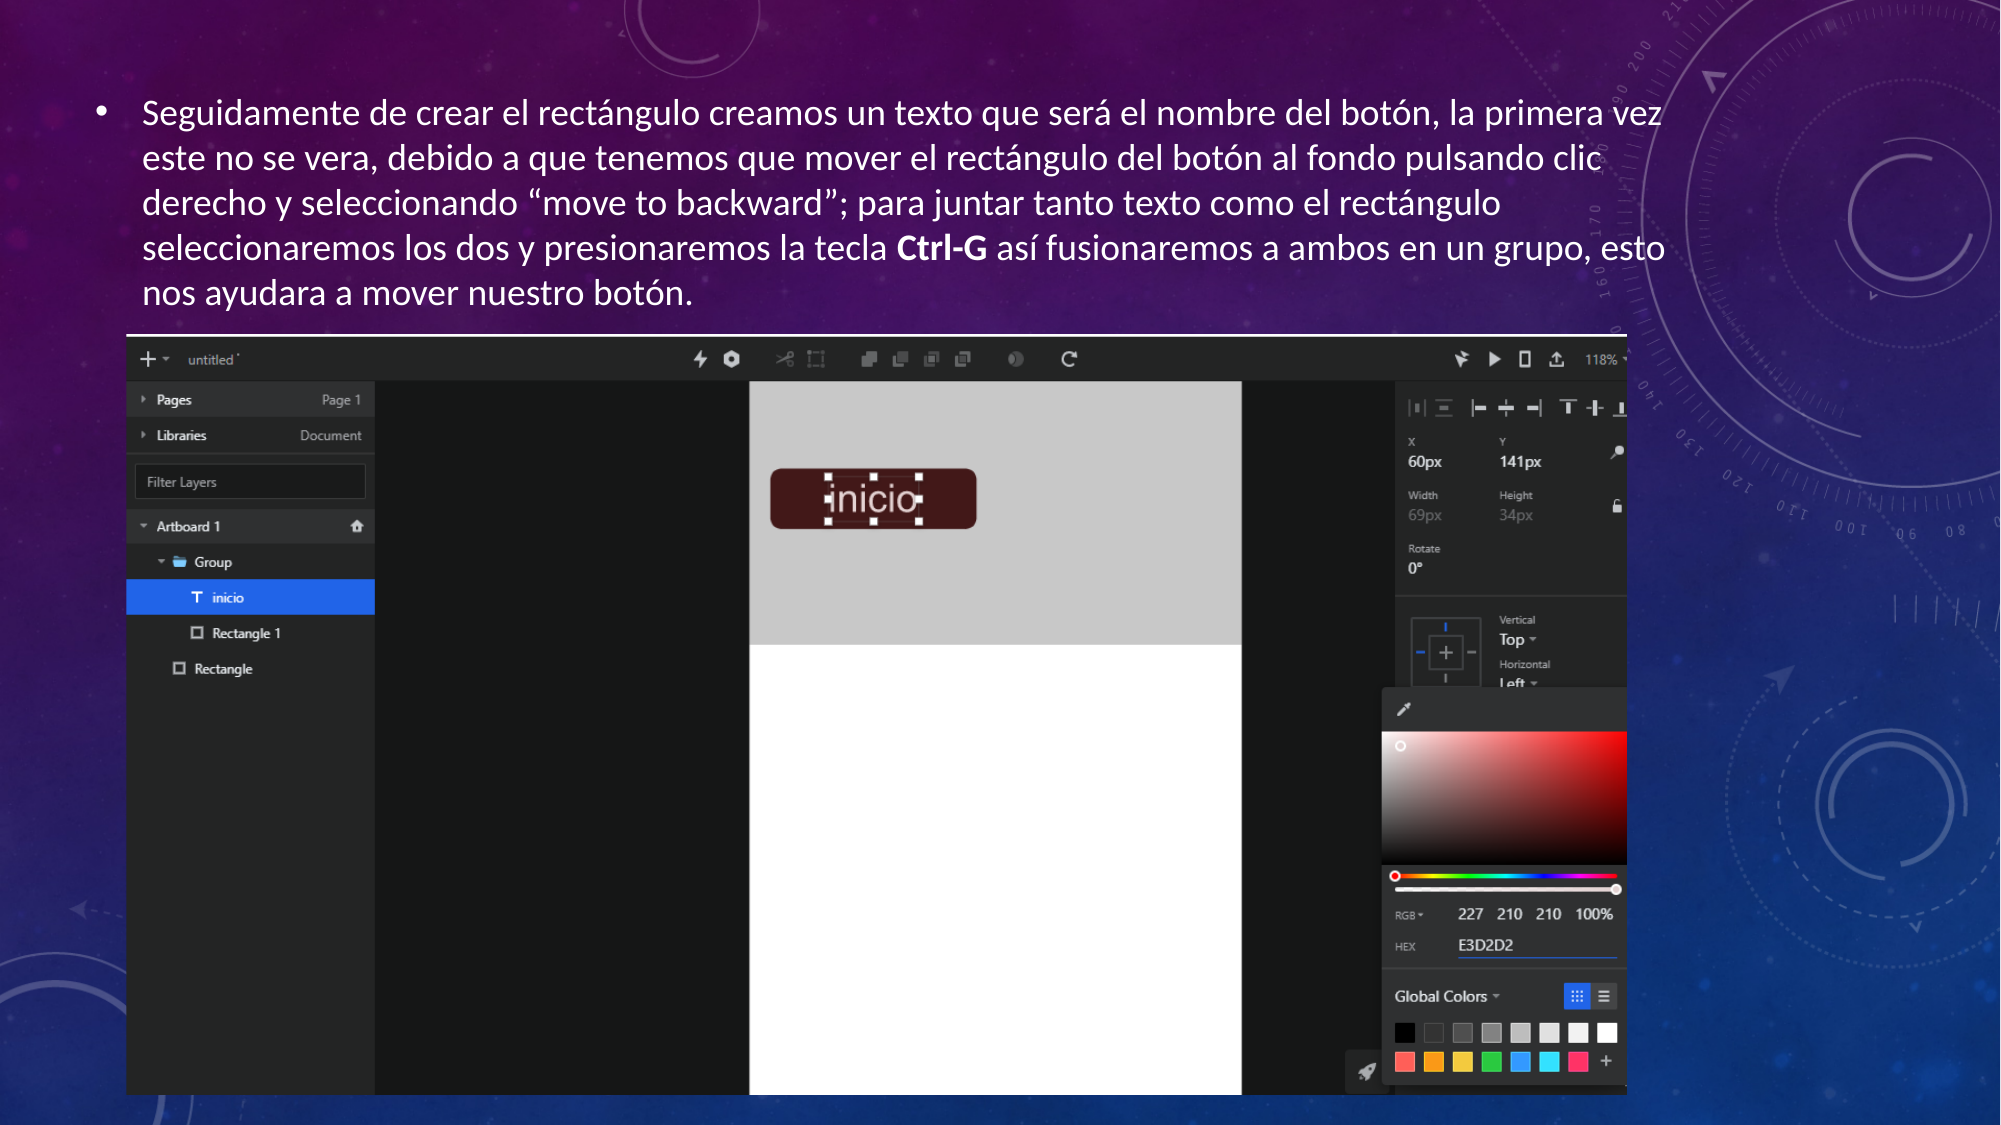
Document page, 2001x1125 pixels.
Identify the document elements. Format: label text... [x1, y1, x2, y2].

list Seguidamente de crear el rectángulo creamos un texto que será el nombre del botón, la primera vez este no se vera, debido a que tenemos que mover el rectángulo del botón al fondo pulsando clic derecho y seleccionando “move to backward”; para juntar tanto texto como el rectángulo seleccionaremos los dos y presionaremos la tecla Ctrl-G así fusionaremos a ambos en un grupo, esto nos ayudara a mover nuestro botón. [80, 43, 1743, 357]
picture [0, 0, 2001, 1125]
